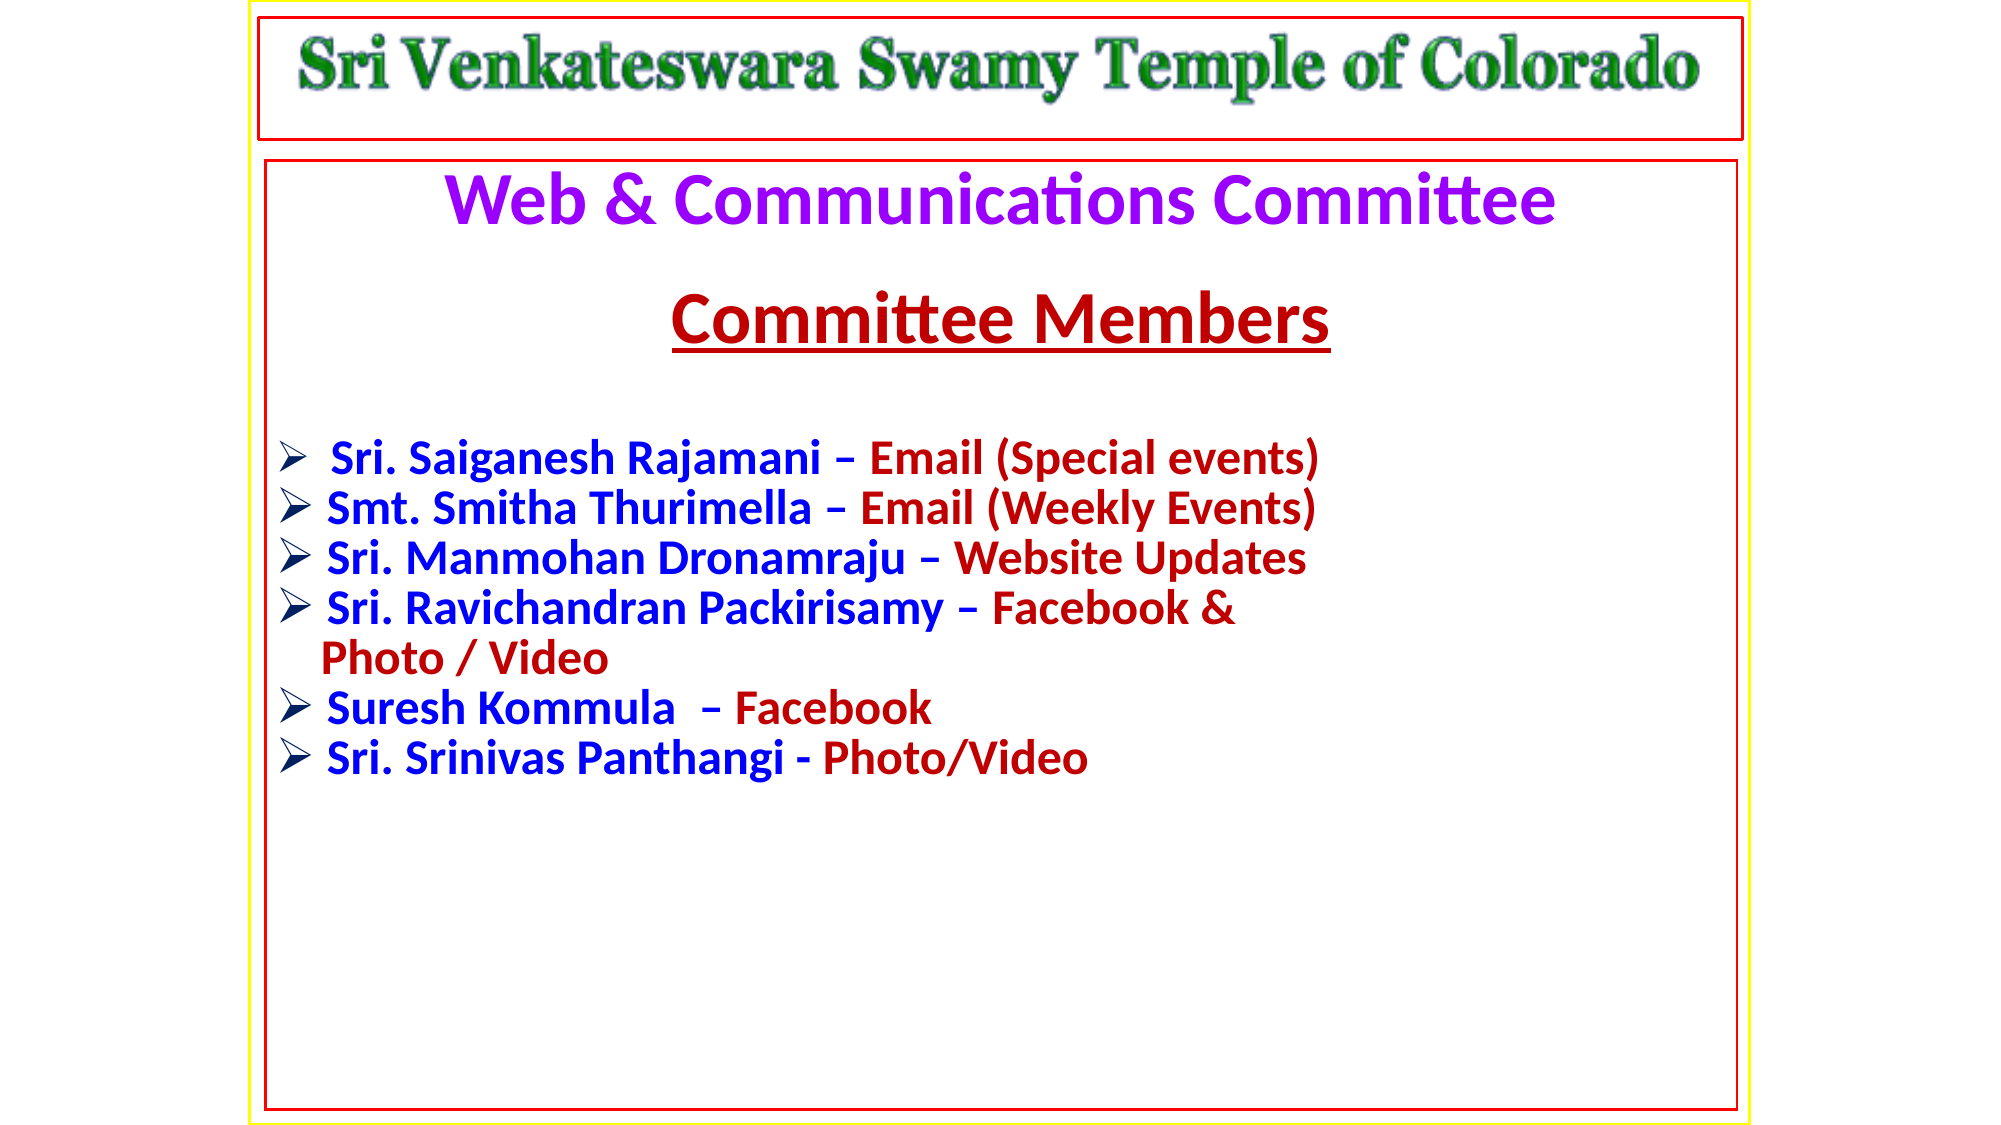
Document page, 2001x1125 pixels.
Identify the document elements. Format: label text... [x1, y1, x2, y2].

text_box [249, 0, 1750, 1125]
table_header Web & Communications Committee Committee Members Sri. Saiganesh Rajamani – Email (Special events) Smt. Smitha Thurimella – Email (Weekly Events) Sri. Manmohan Dronamraju – Website Updates Sri. Ravichandran Packirisamy – Facebook & Photo / Video Suresh Kommula – Facebook Sri. Srinivas Panthangi - Photo/Video [267, 162, 1736, 1108]
picture [260, 18, 1741, 139]
